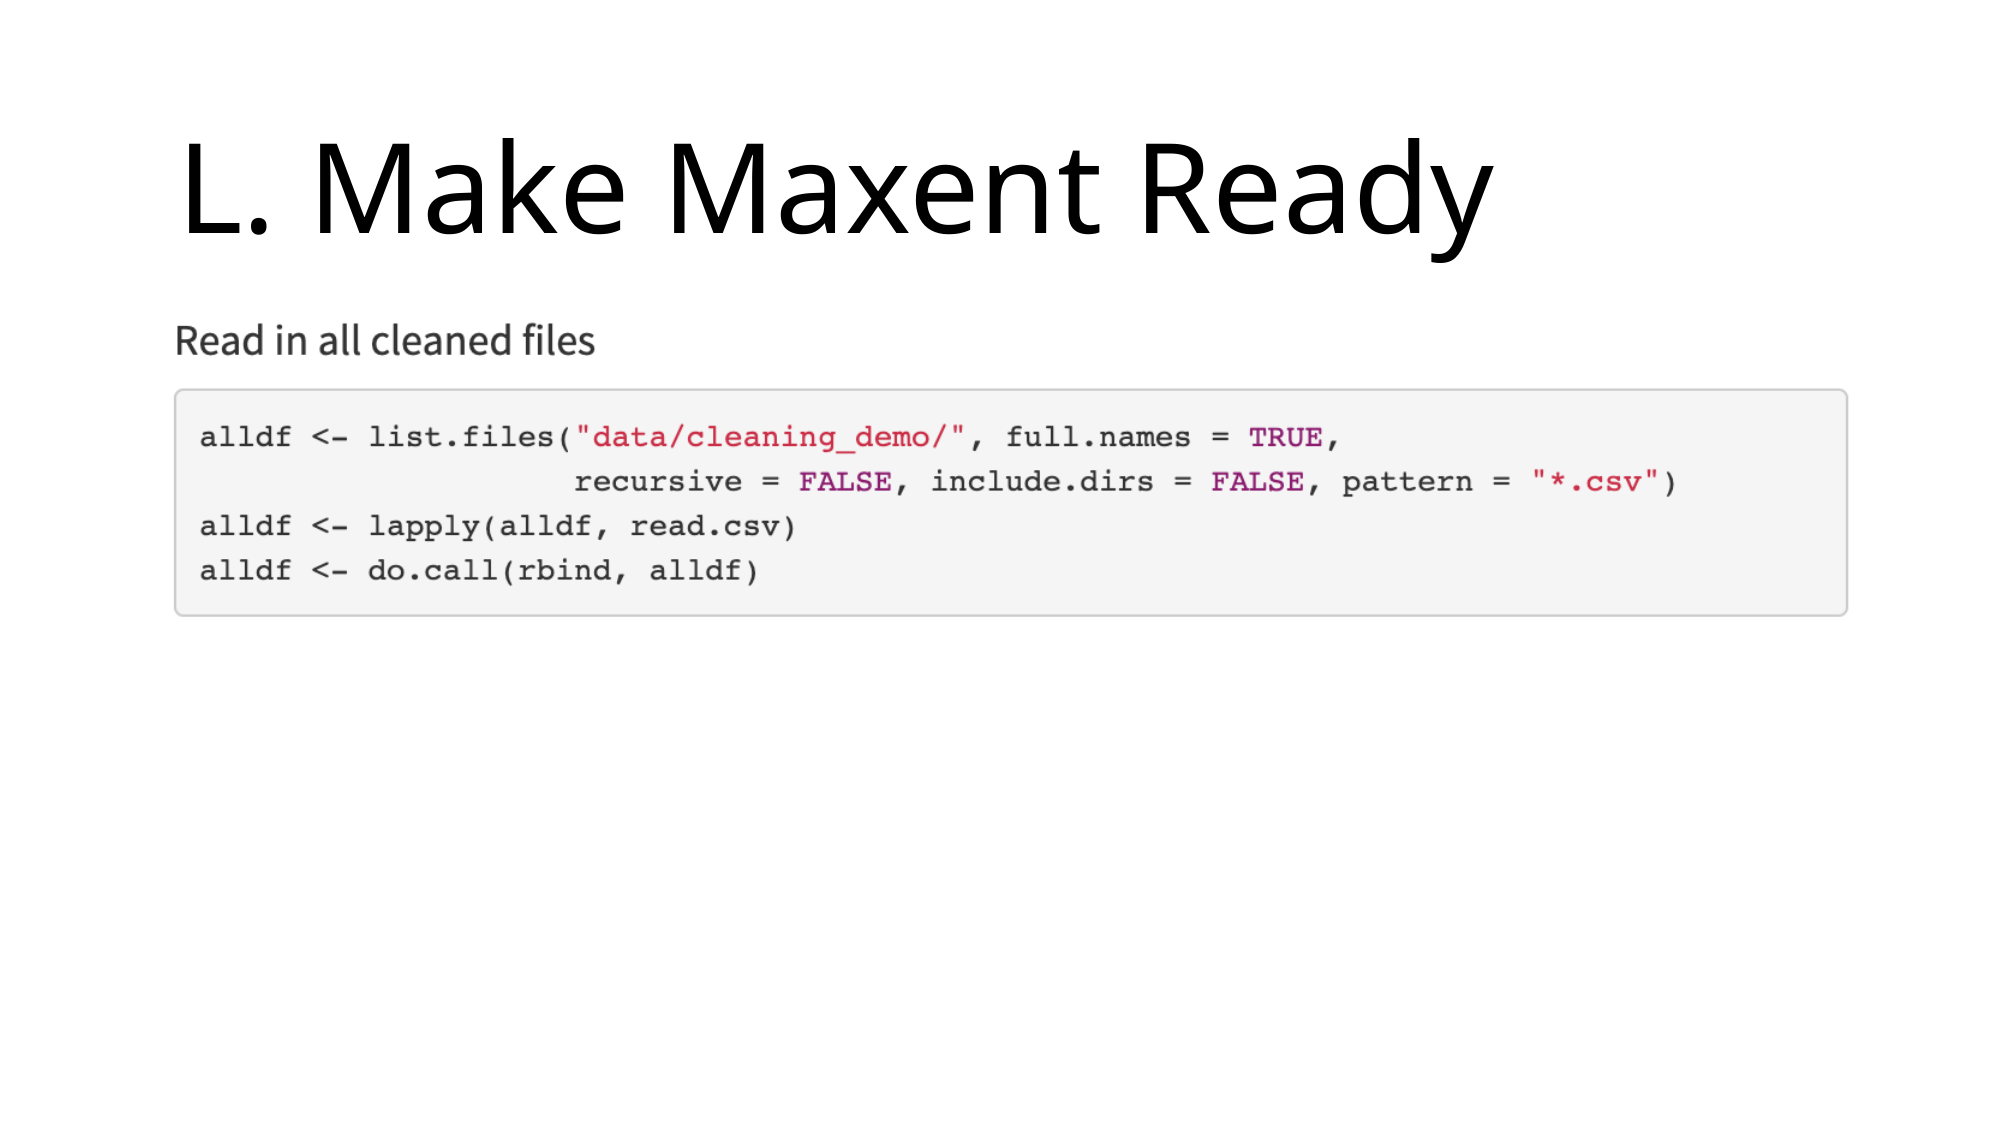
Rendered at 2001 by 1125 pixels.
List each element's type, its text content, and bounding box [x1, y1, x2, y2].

text_box L. Make Maxent Ready [162, 84, 1888, 303]
picture [162, 302, 1870, 641]
